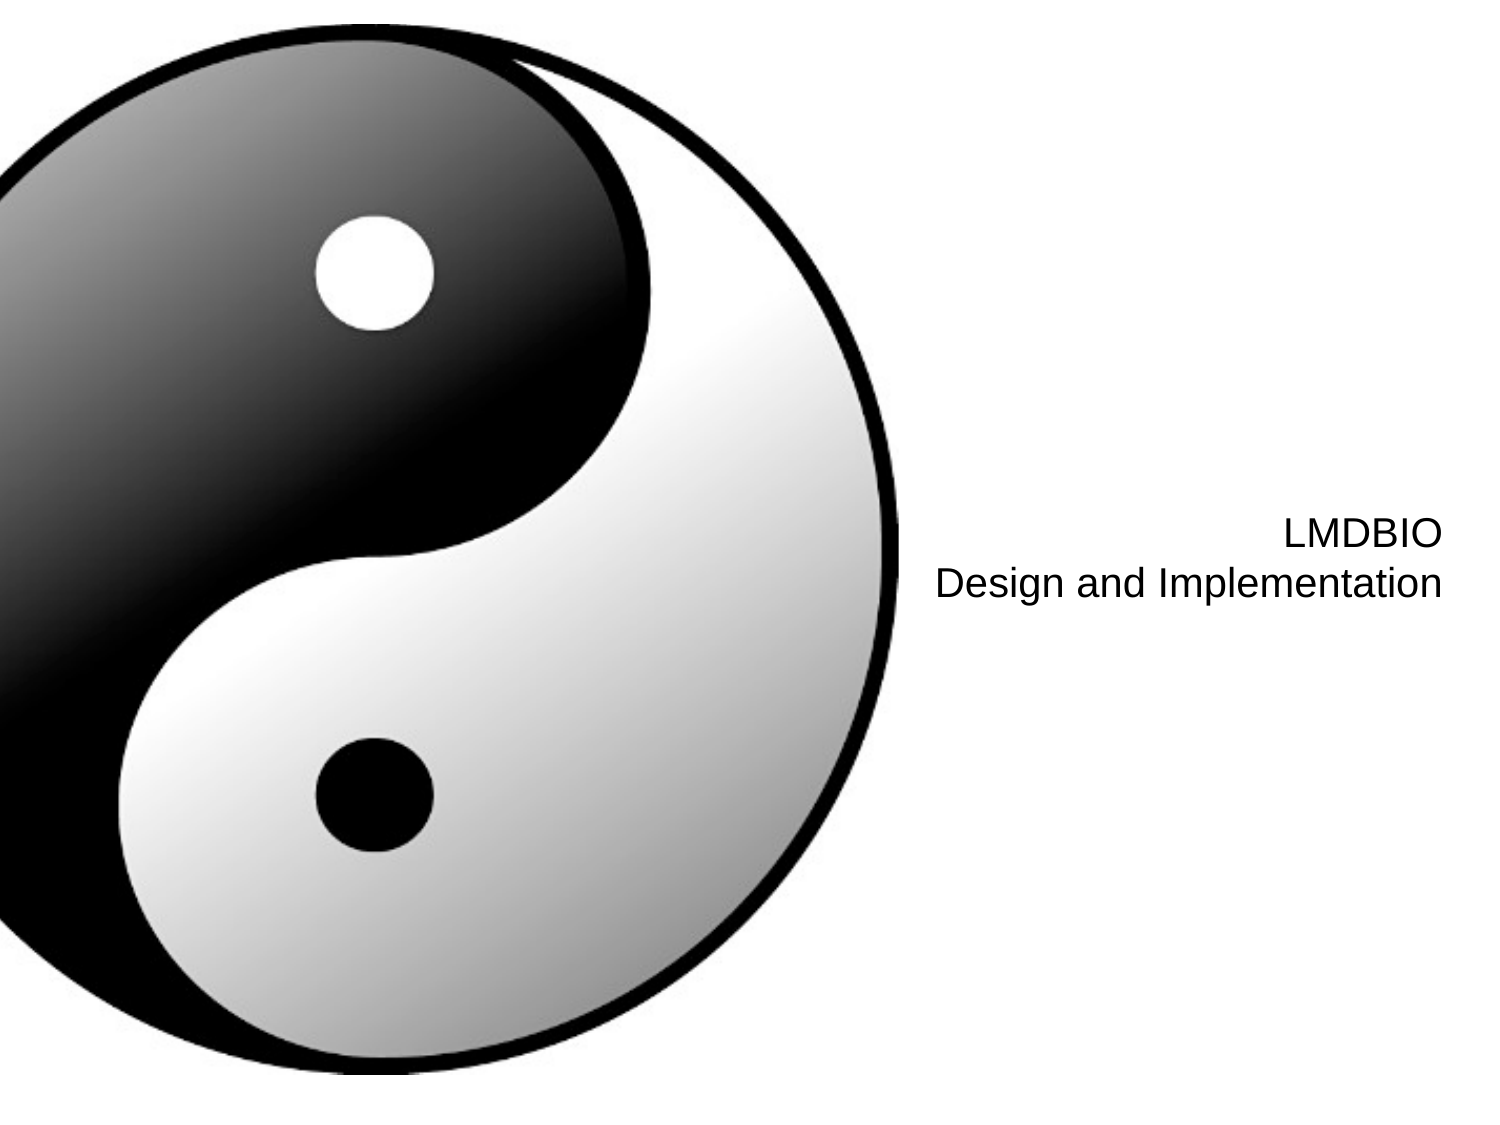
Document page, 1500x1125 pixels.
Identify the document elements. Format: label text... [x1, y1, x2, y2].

picture [0, 24, 899, 1075]
title LMDBIO Design and Implementation [799, 111, 1451, 1001]
